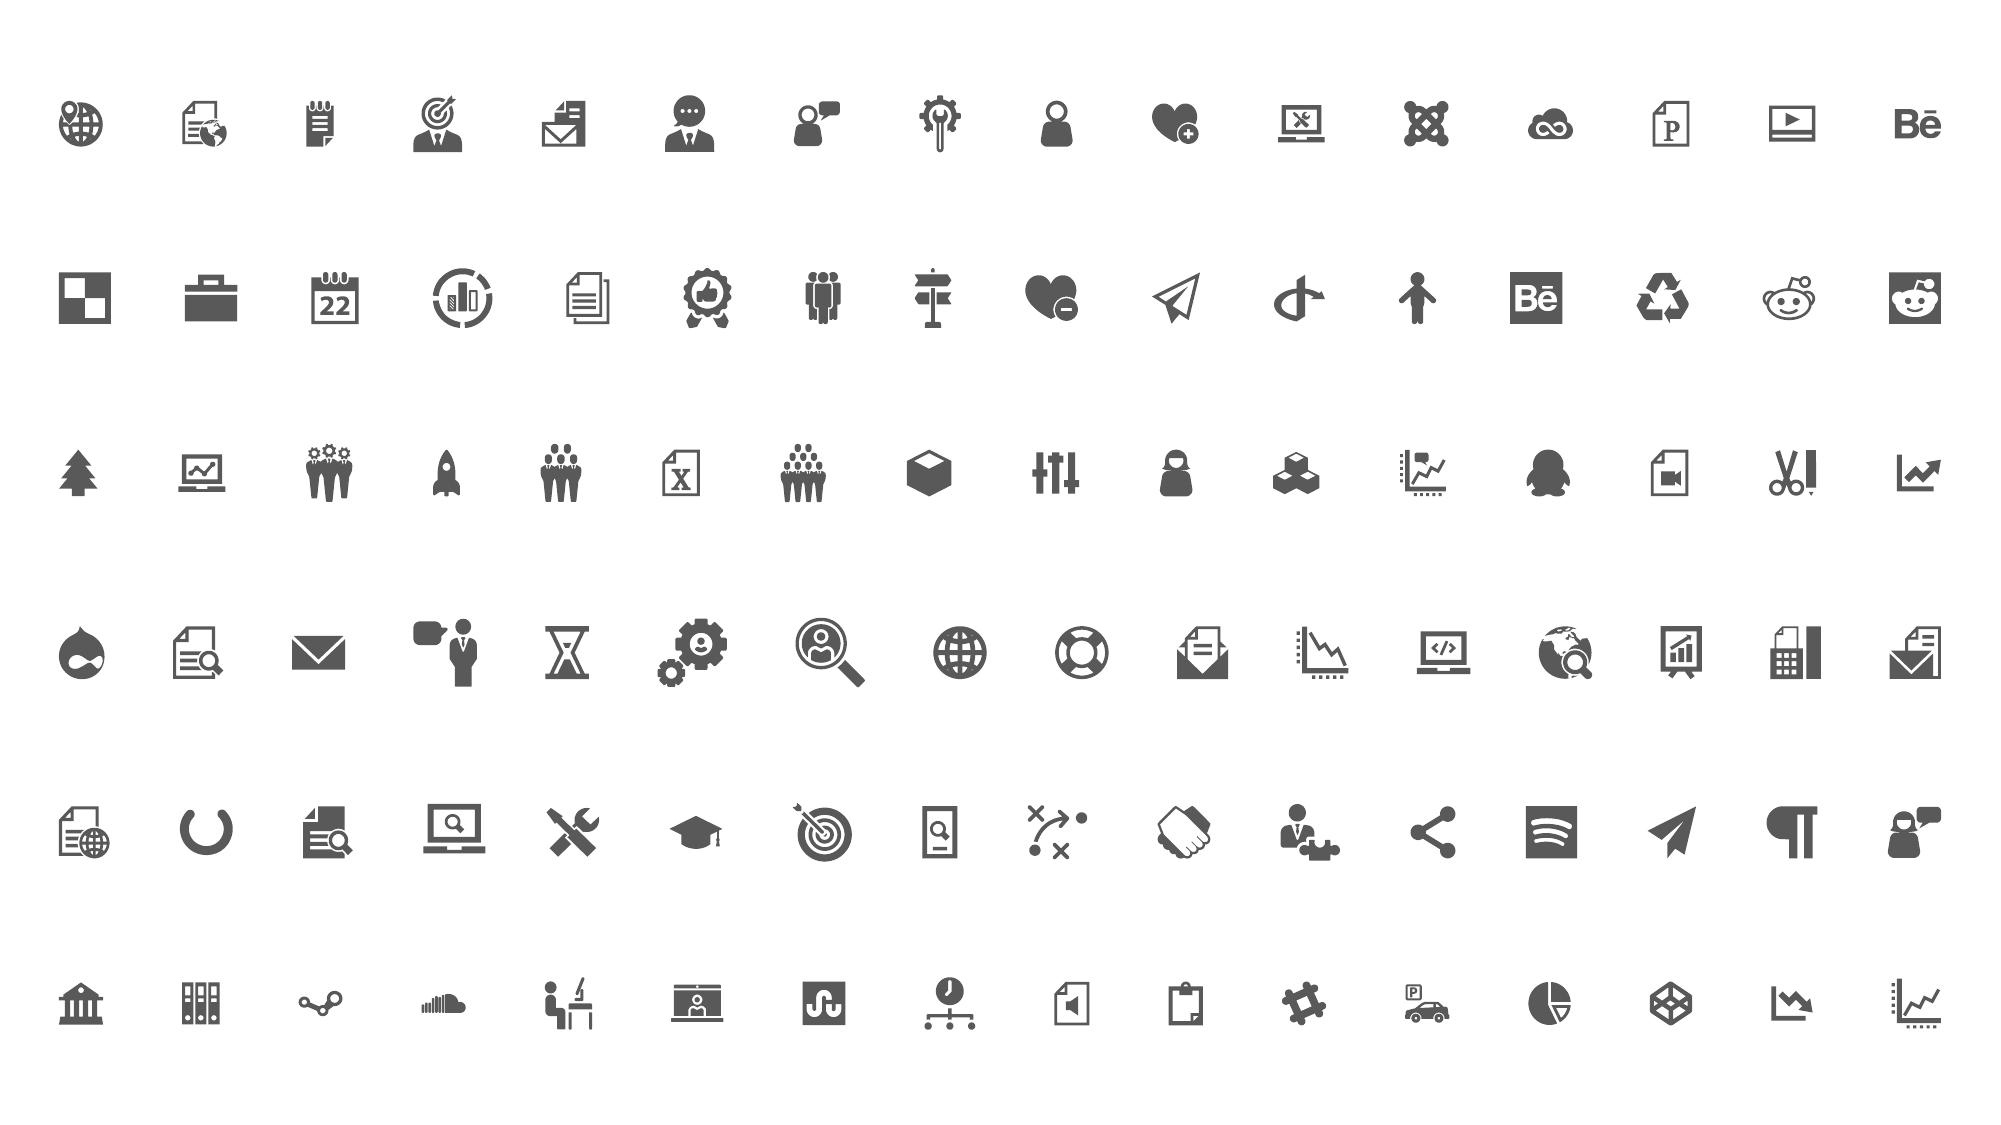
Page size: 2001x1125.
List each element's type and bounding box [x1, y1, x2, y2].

text_box [657, 618, 727, 687]
text_box [1168, 981, 1203, 1026]
text_box [306, 443, 353, 503]
text_box [924, 977, 976, 1030]
text_box [182, 982, 220, 1025]
text_box [1538, 626, 1593, 679]
text_box [1398, 272, 1437, 325]
text_box [306, 100, 334, 147]
text_box [1296, 626, 1349, 679]
text_box [792, 802, 852, 862]
text_box [541, 100, 586, 147]
text_box [58, 626, 105, 680]
text_box [1525, 806, 1578, 859]
text_box [1405, 984, 1450, 1023]
text_box [421, 993, 466, 1013]
text_box [1278, 105, 1325, 143]
text_box [1762, 276, 1816, 321]
text_box [432, 268, 493, 328]
text_box [933, 626, 987, 680]
text_box [906, 449, 952, 497]
text_box [58, 272, 111, 324]
text_box [179, 809, 233, 856]
text_box [922, 806, 958, 859]
text_box [1769, 105, 1816, 142]
text_box [665, 95, 715, 152]
text_box [58, 100, 103, 147]
text_box [1770, 626, 1821, 680]
text_box [1528, 981, 1571, 1025]
text_box [1652, 100, 1690, 147]
text_box [1032, 452, 1080, 494]
text_box [914, 267, 952, 328]
text_box [1416, 667, 1471, 675]
text_box [1055, 626, 1109, 680]
text_box [1894, 109, 1941, 139]
text_box [433, 449, 460, 497]
text_box [545, 626, 589, 680]
text_box [1410, 806, 1456, 859]
text_box [669, 815, 723, 849]
text_box [1157, 806, 1211, 859]
text_box [413, 95, 463, 153]
text_box [1274, 274, 1325, 322]
text_box [805, 272, 841, 325]
text_box [413, 618, 477, 687]
text_box [546, 807, 600, 857]
text_box [58, 449, 98, 497]
text_box [1027, 805, 1088, 860]
text_box [793, 101, 840, 147]
text_box [544, 977, 592, 1030]
text_box [1891, 978, 1941, 1029]
text_box [1025, 275, 1078, 321]
text_box [172, 626, 224, 679]
text_box [1924, 110, 1937, 114]
text_box [1282, 981, 1327, 1026]
text_box [303, 806, 353, 859]
text_box [1771, 986, 1813, 1021]
text_box [1887, 806, 1941, 858]
text_box [1054, 981, 1090, 1026]
text_box [1636, 272, 1689, 324]
text_box [1526, 449, 1570, 497]
text_box [423, 803, 486, 854]
text_box [1510, 272, 1563, 325]
text_box [291, 635, 345, 670]
text_box [1889, 272, 1941, 324]
text_box [802, 981, 846, 1026]
text_box [1649, 981, 1693, 1026]
text_box [1151, 272, 1201, 324]
text_box [311, 272, 359, 325]
text_box [1650, 449, 1689, 497]
text_box [795, 617, 865, 688]
text_box [1769, 450, 1805, 496]
text_box [1528, 108, 1573, 140]
text_box [919, 95, 961, 153]
text_box [1896, 454, 1941, 492]
text_box [566, 272, 610, 325]
text_box [662, 449, 700, 497]
text_box [1280, 804, 1341, 861]
text_box [540, 443, 582, 503]
text_box [1660, 626, 1702, 680]
text_box [1420, 631, 1467, 665]
text_box [1152, 103, 1199, 144]
text_box [182, 100, 227, 147]
text_box [298, 990, 343, 1017]
text_box [1766, 806, 1818, 859]
text_box [1889, 626, 1941, 679]
text_box [1806, 450, 1817, 488]
text_box [1159, 449, 1193, 497]
text_box [1404, 101, 1449, 147]
text_box [184, 274, 238, 322]
text_box [1177, 626, 1229, 679]
text_box [1273, 451, 1320, 495]
text_box [683, 268, 732, 329]
text_box [58, 806, 110, 859]
text_box [1040, 100, 1073, 147]
text_box [780, 443, 826, 503]
text_box [58, 982, 104, 1025]
text_box [1647, 806, 1697, 859]
text_box [178, 454, 226, 492]
text_box [671, 984, 724, 1023]
text_box [1400, 449, 1446, 497]
